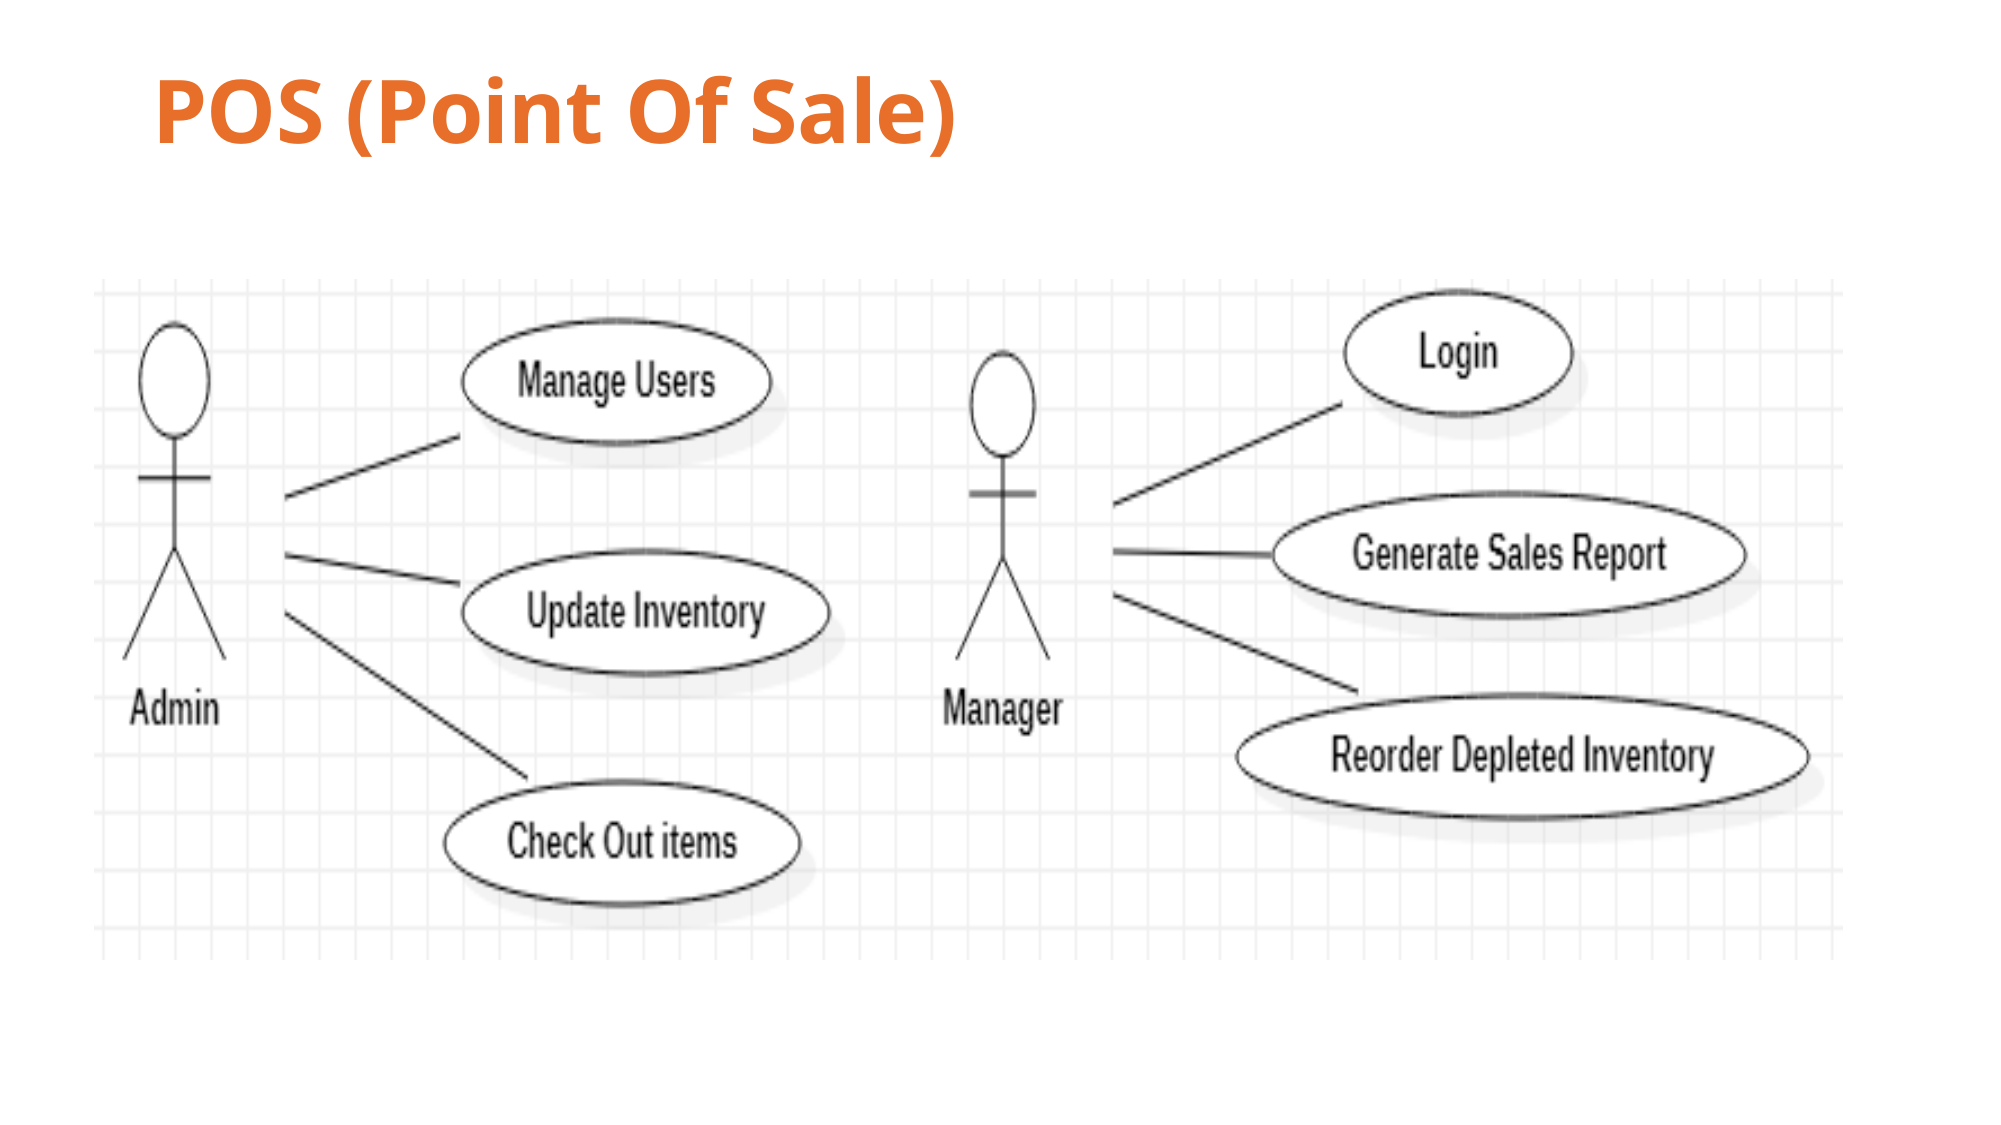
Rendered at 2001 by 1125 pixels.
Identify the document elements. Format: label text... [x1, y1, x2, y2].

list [94, 279, 1843, 960]
title POS (Point Of Sale) [137, 59, 1714, 171]
